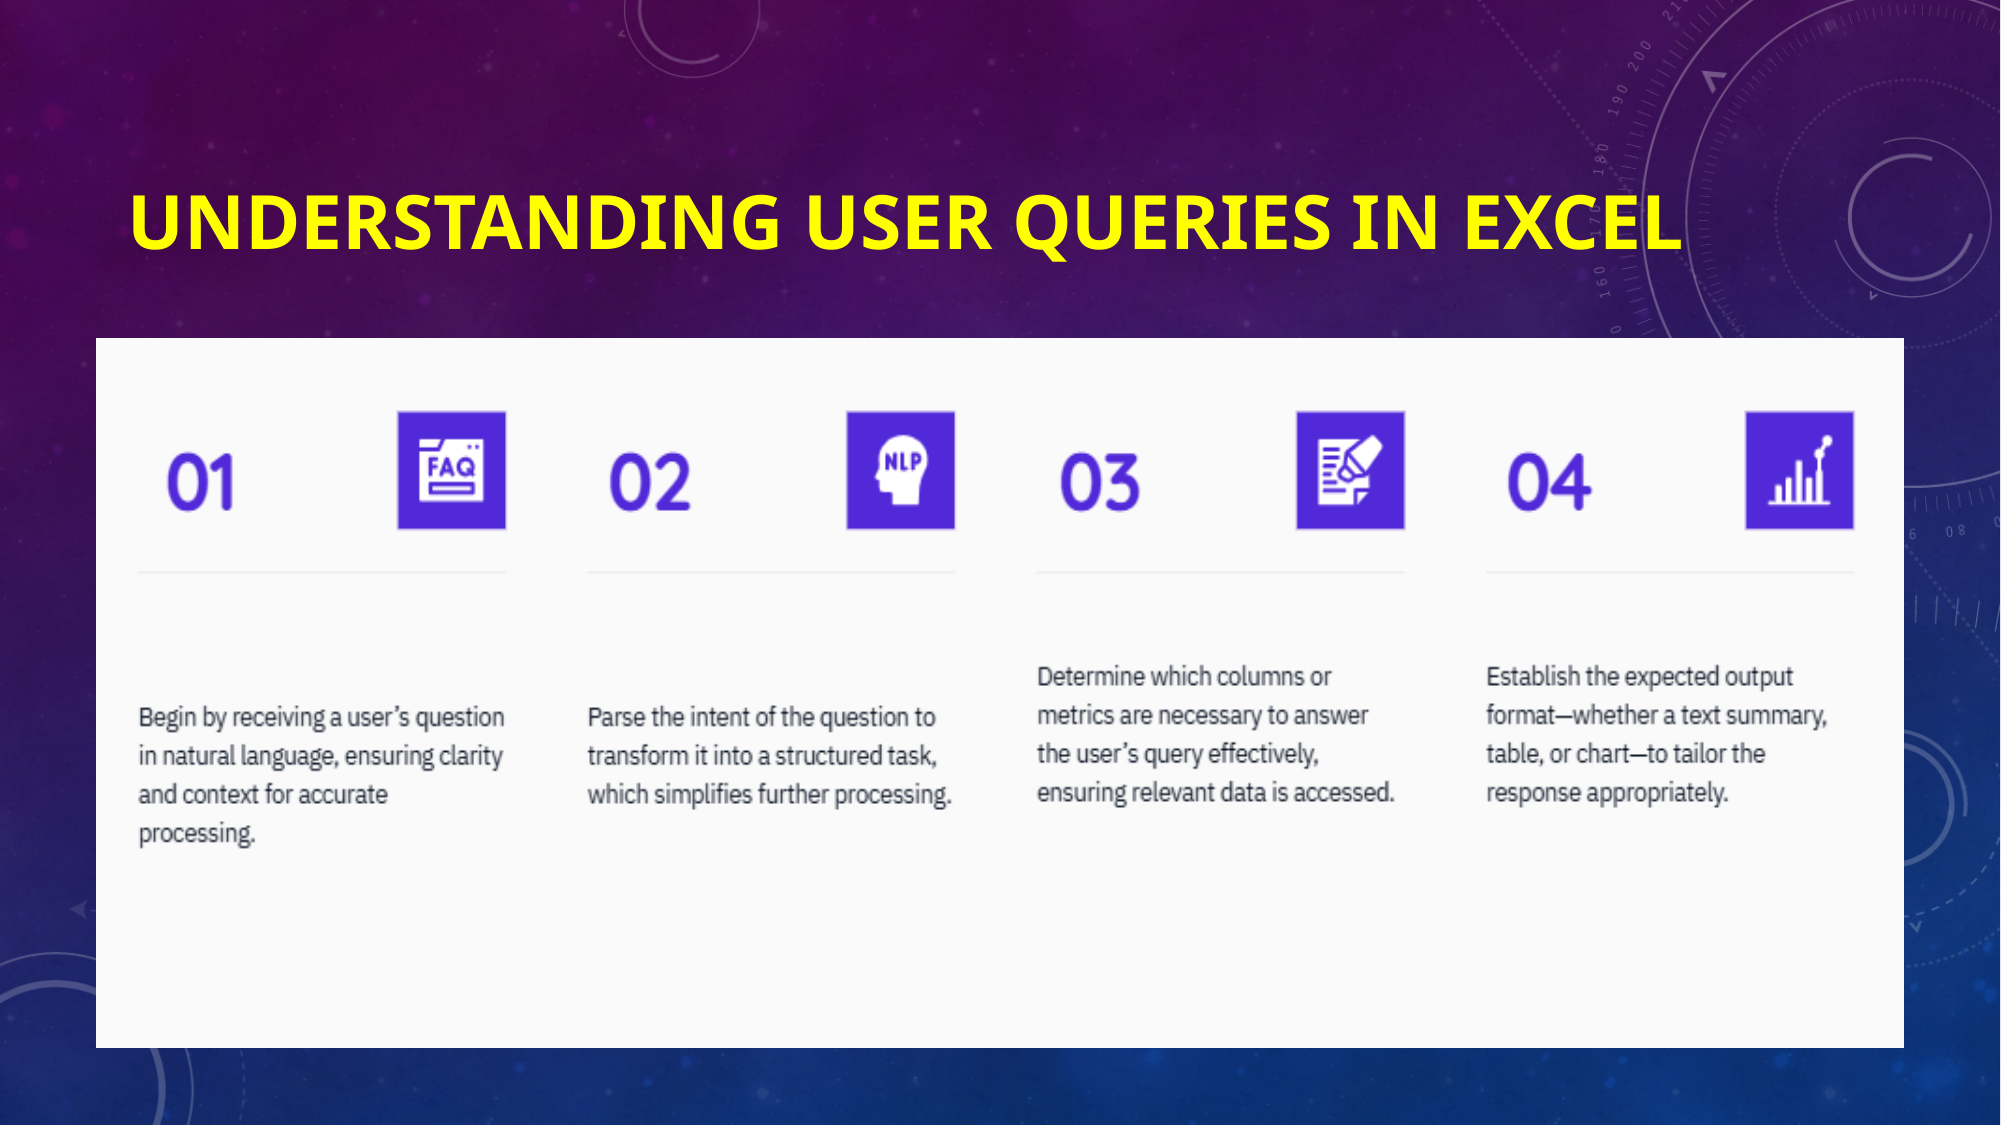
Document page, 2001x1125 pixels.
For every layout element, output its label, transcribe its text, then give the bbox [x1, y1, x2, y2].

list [96, 338, 1904, 1049]
title Understanding User Queries in Excel [112, 99, 1775, 338]
picture [0, 0, 2001, 1125]
